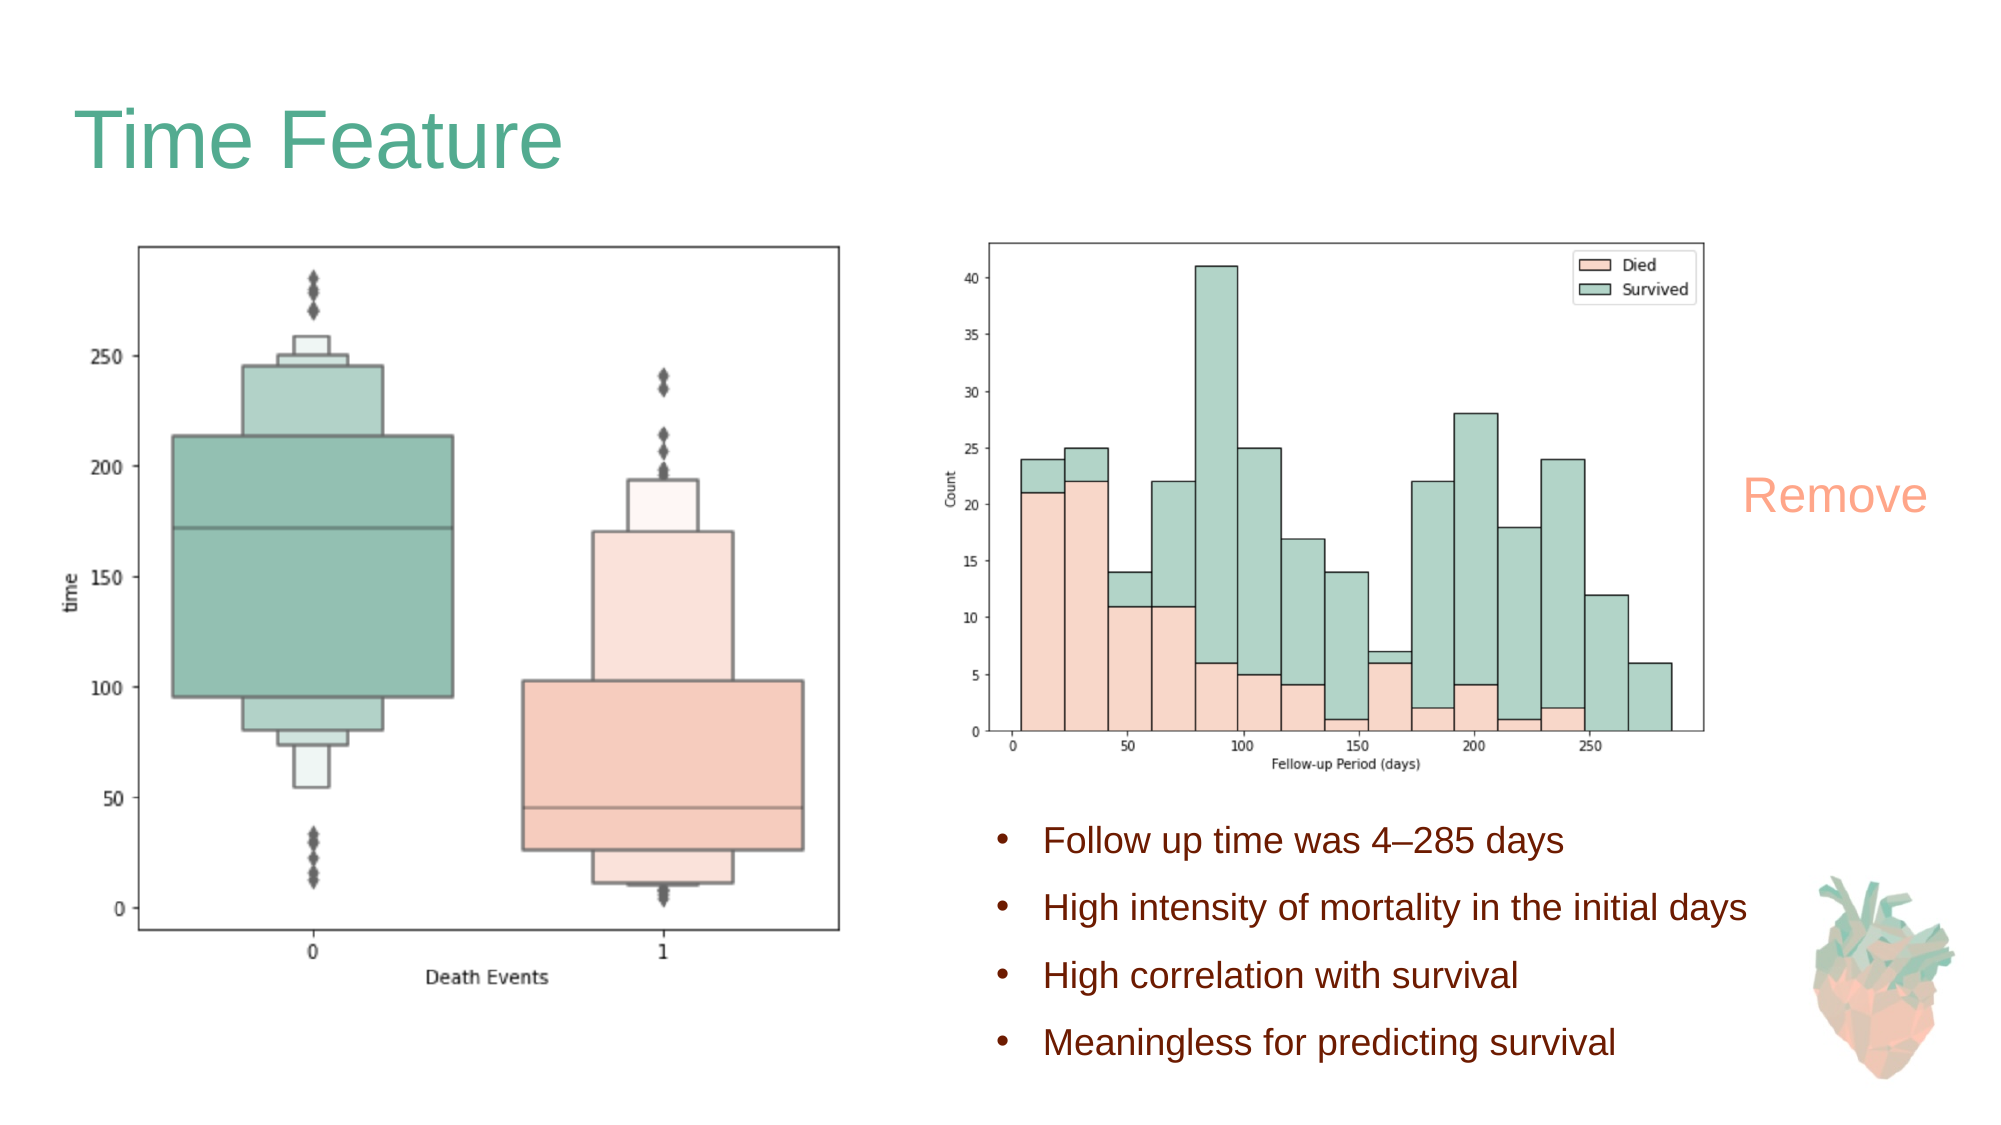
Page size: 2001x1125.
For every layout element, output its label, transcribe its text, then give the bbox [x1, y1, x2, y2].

text_box Follow up time was 4–285 days High intensity of mortality in the initial days High correlation with survival Meaningless for predicting survival [981, 785, 1764, 1071]
title Time Feature [58, 59, 1373, 224]
text_box Remove [1727, 454, 1944, 530]
picture [0, 0, 2001, 1125]
